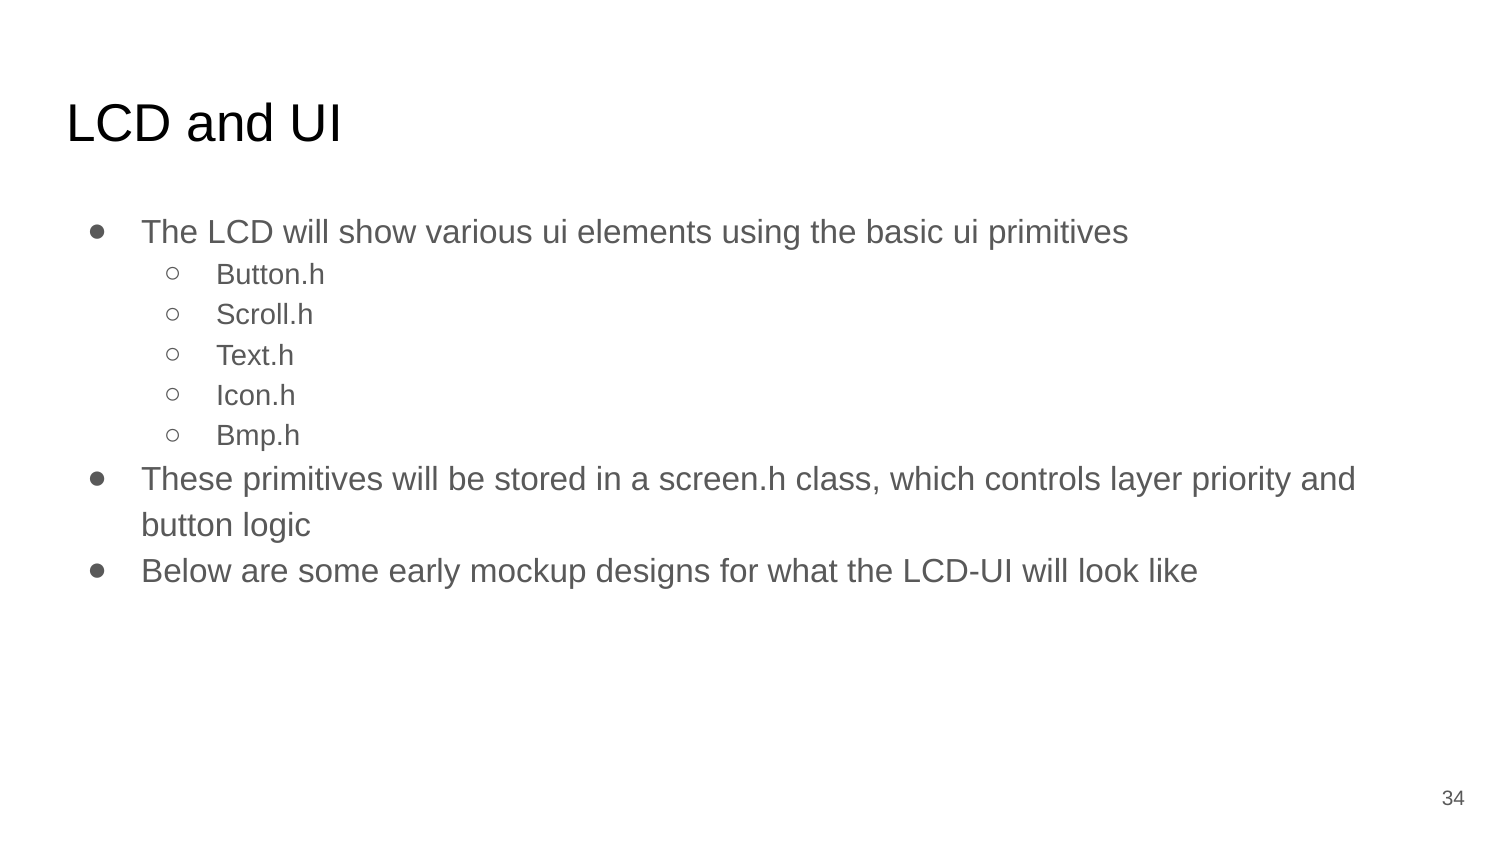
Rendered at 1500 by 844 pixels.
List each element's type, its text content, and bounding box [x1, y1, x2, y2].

title LCD and UI [51, 72, 1449, 167]
slide_number ‹#› [1389, 764, 1480, 830]
list The LCD will show various ui elements using the basic ui primitives Button.h Scroll.h Text.h Icon.h Bmp.h These primitives will be stored in a screen.h class, which controls layer priority and button logic Below are some early mockup designs for what the LCD-UI will look like [51, 189, 1449, 750]
